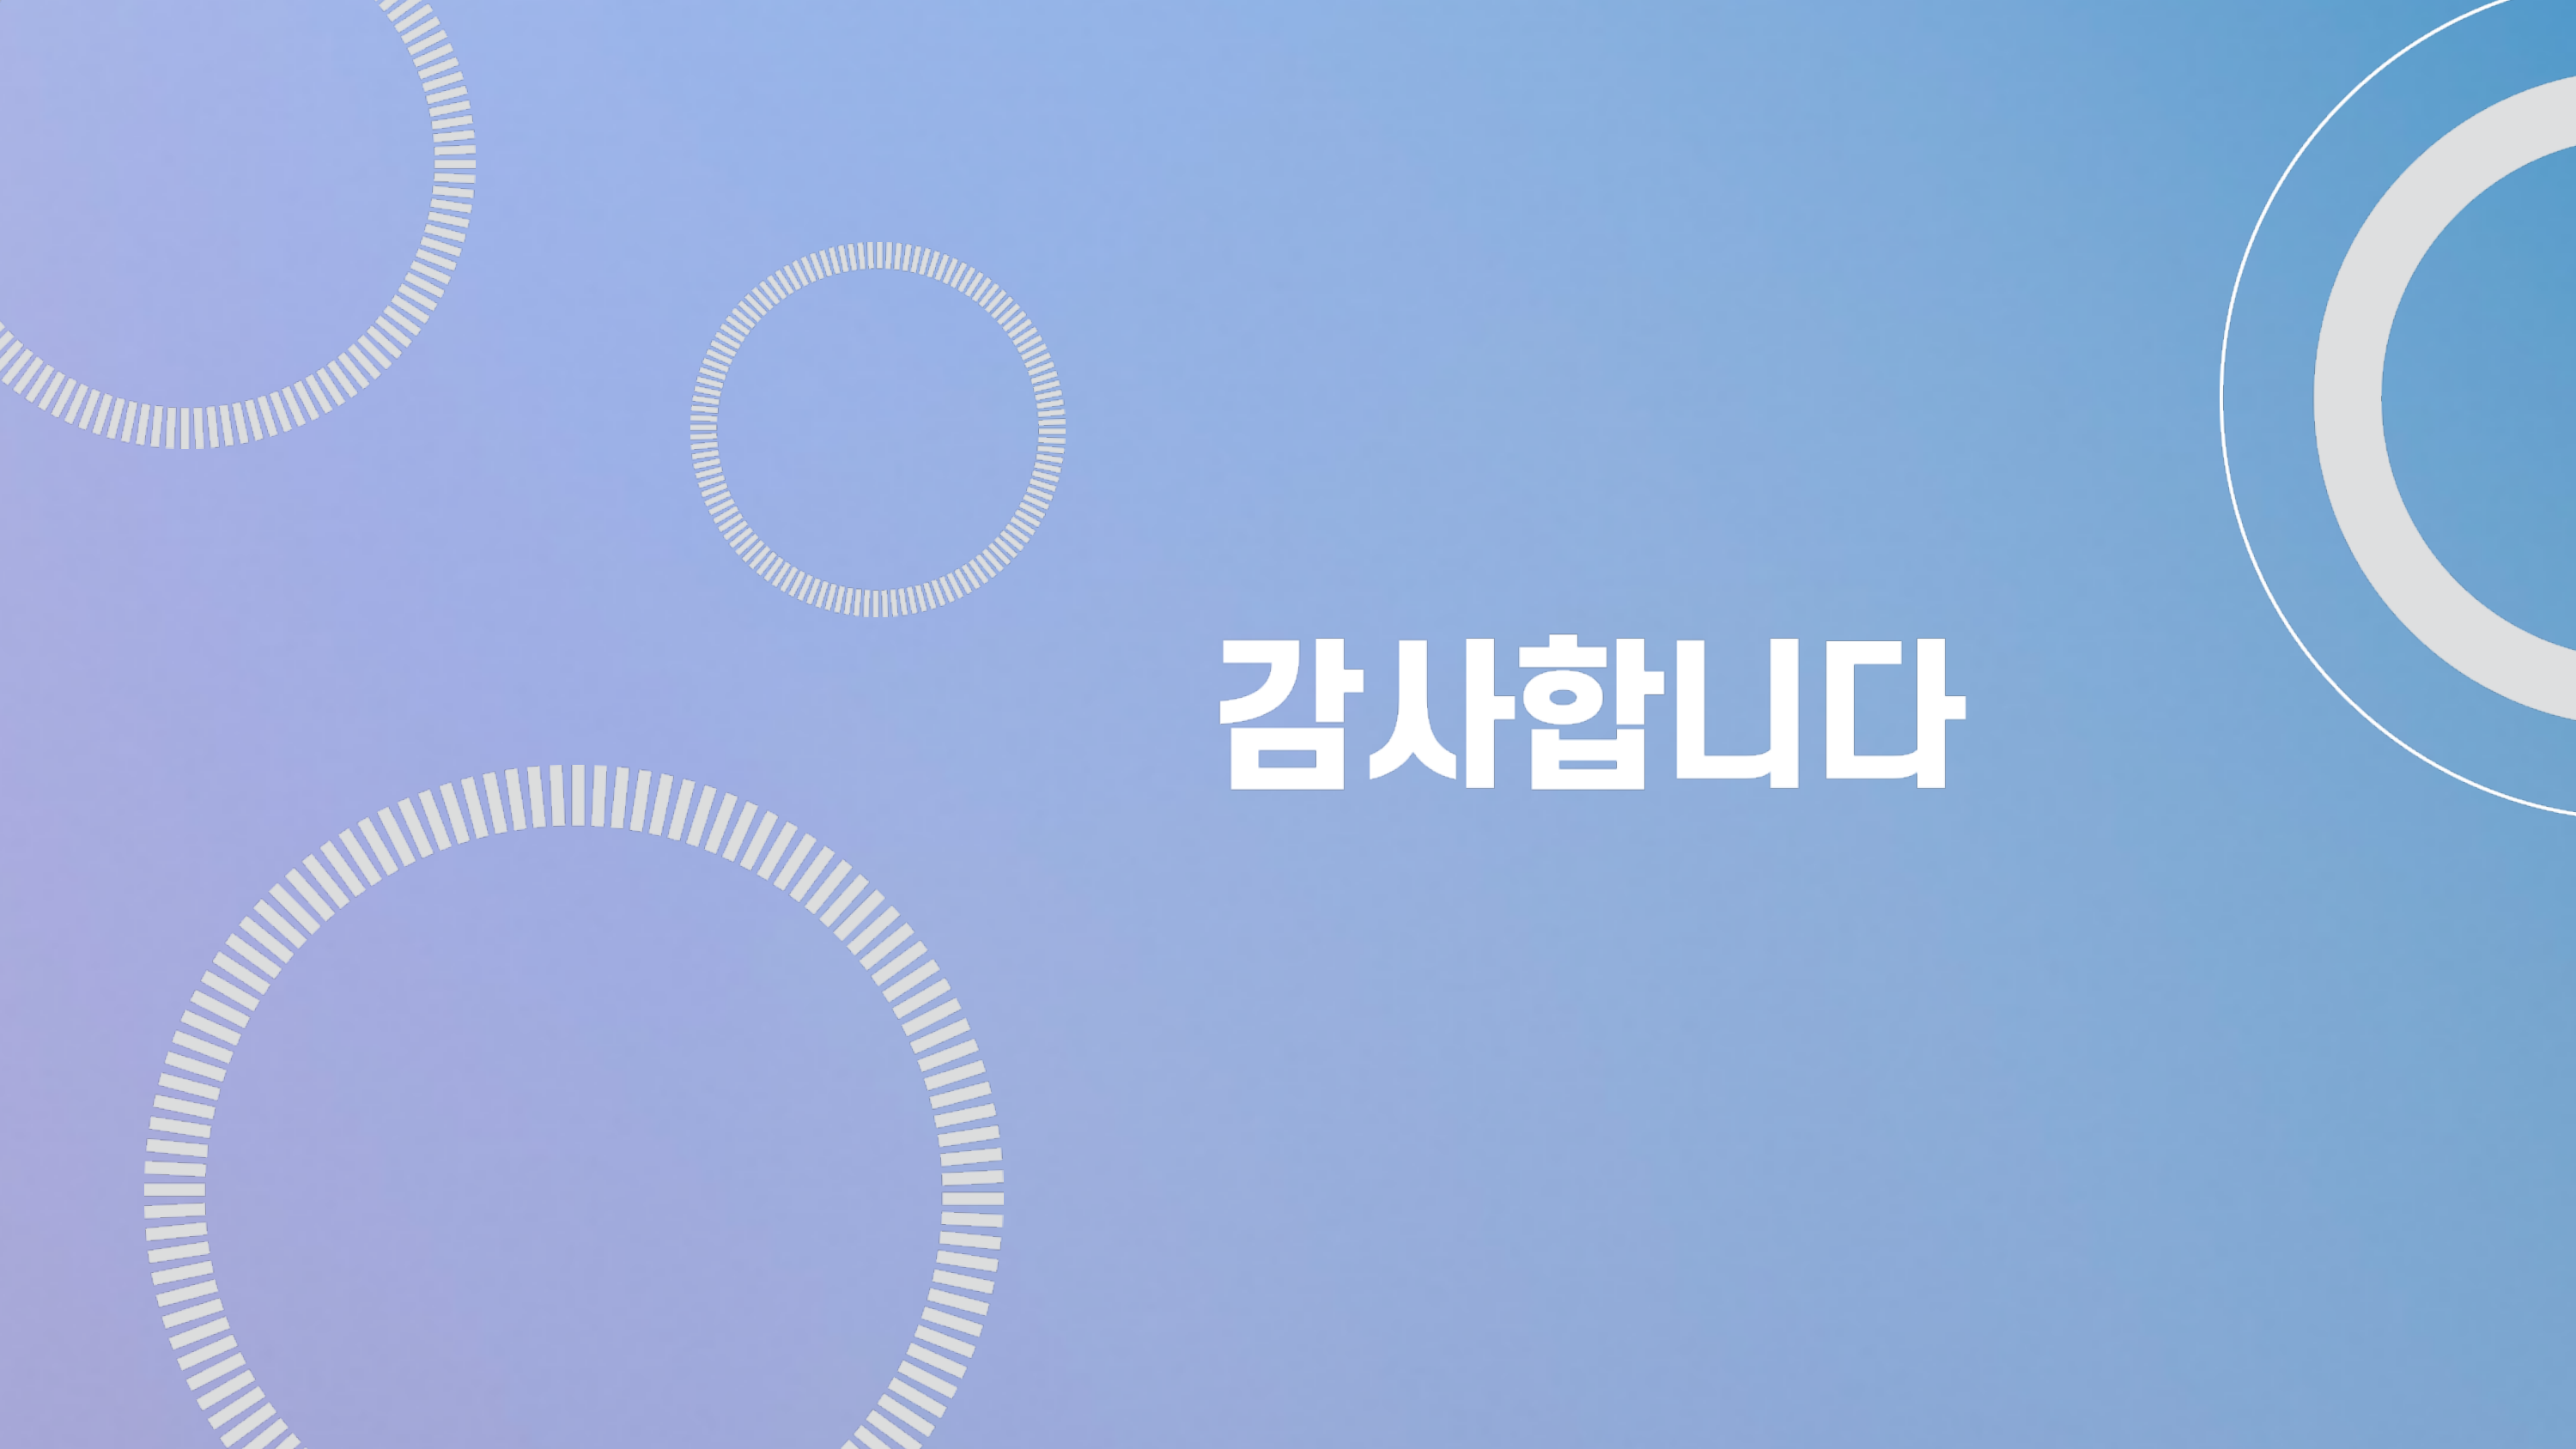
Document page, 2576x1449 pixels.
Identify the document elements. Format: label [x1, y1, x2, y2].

text_box [690, 242, 1066, 617]
text_box [0, 0, 476, 449]
text_box [0, 0, 2576, 1449]
text_box [144, 764, 1005, 1449]
text_box [2219, 0, 2576, 834]
picture [1157, 136, 2132, 1160]
